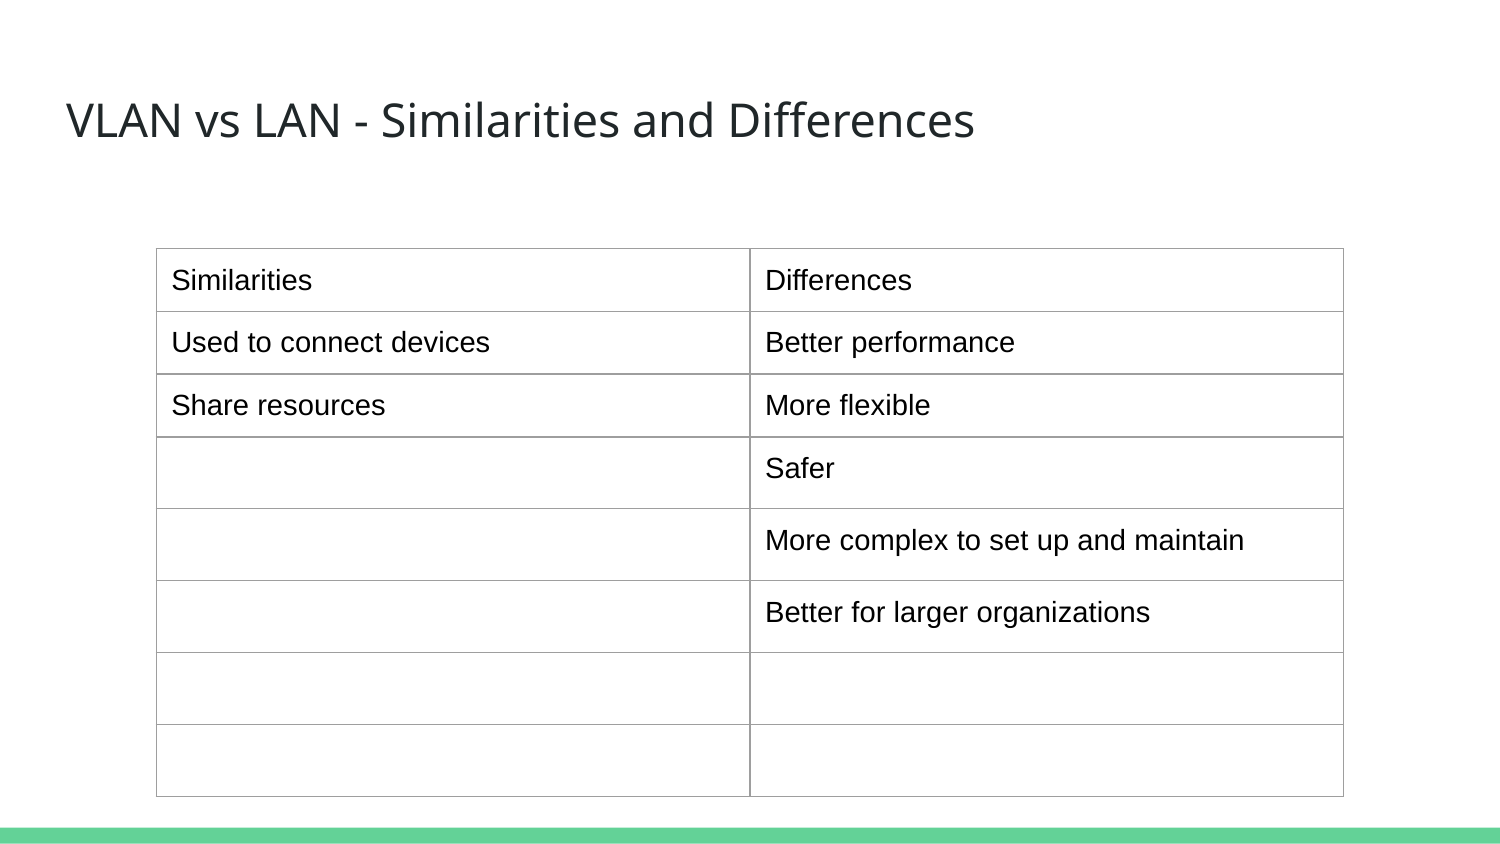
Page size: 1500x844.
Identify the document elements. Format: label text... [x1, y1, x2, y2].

table_header Similarities [157, 249, 749, 311]
table_cell [157, 438, 749, 508]
table_header Differences [751, 249, 1343, 311]
table_cell [751, 653, 1343, 724]
table_cell [157, 581, 749, 652]
table_cell Better for larger organizations [751, 581, 1343, 652]
table_cell [157, 509, 749, 580]
title VLAN vs LAN - Similarities and Differences [51, 72, 1449, 167]
table_cell [157, 653, 749, 724]
table_cell Better performance [751, 312, 1343, 373]
table_cell Used to connect devices [157, 312, 749, 373]
table_cell Share resources [157, 375, 749, 436]
table_cell Safer [751, 438, 1343, 508]
table_cell [157, 725, 749, 796]
table_cell More flexible [751, 375, 1343, 436]
table_cell [751, 725, 1343, 796]
table_cell More complex to set up and maintain [751, 509, 1343, 580]
